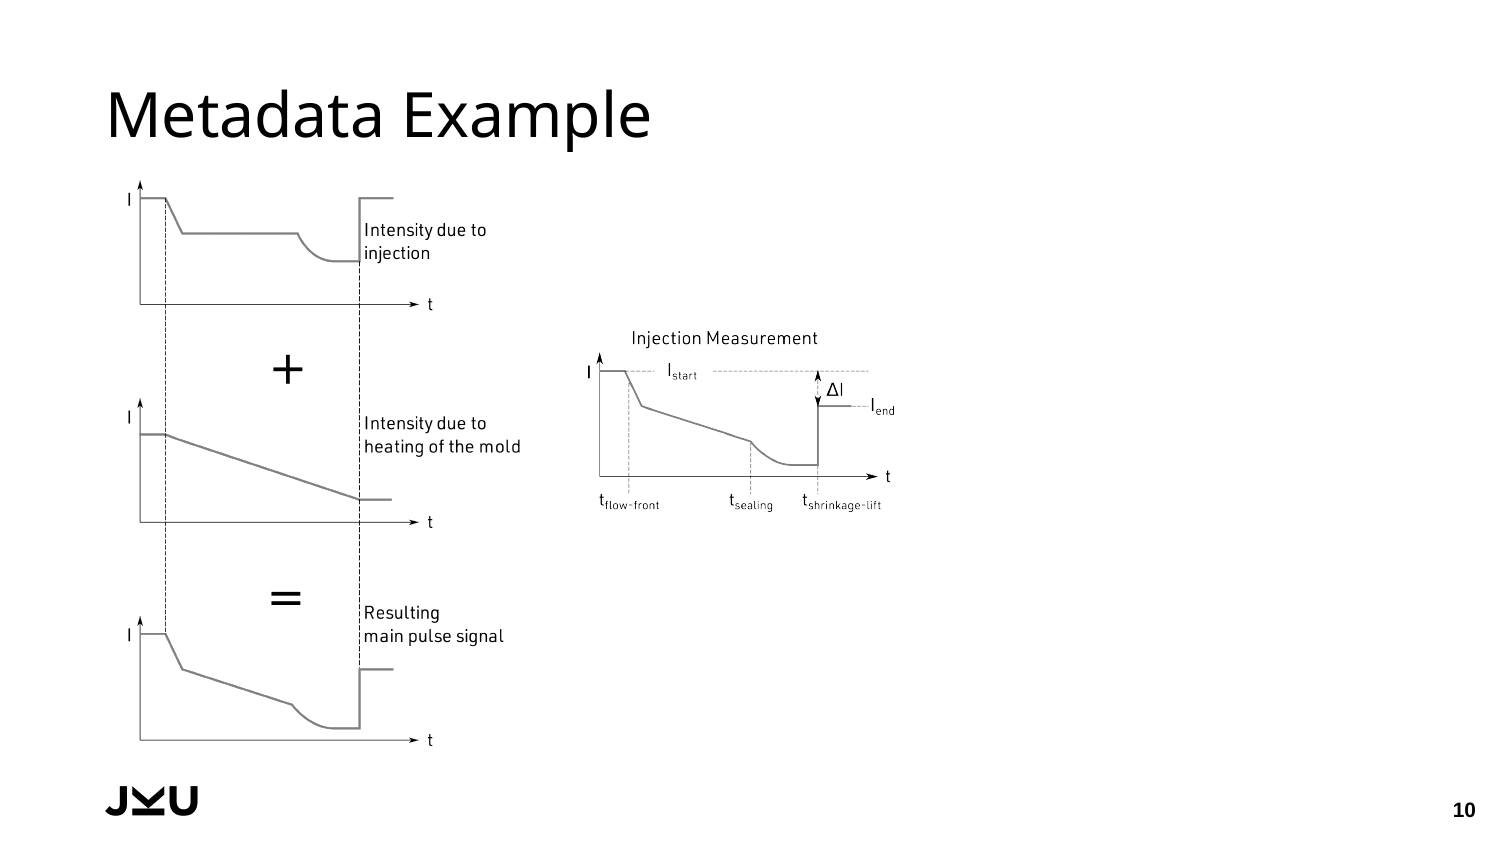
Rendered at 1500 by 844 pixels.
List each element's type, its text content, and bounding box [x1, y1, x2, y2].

slide_number 10 [1406, 786, 1491, 832]
picture [588, 331, 894, 513]
picture [98, 778, 211, 825]
title Metadata Example [90, 80, 1393, 196]
picture [99, 145, 520, 746]
